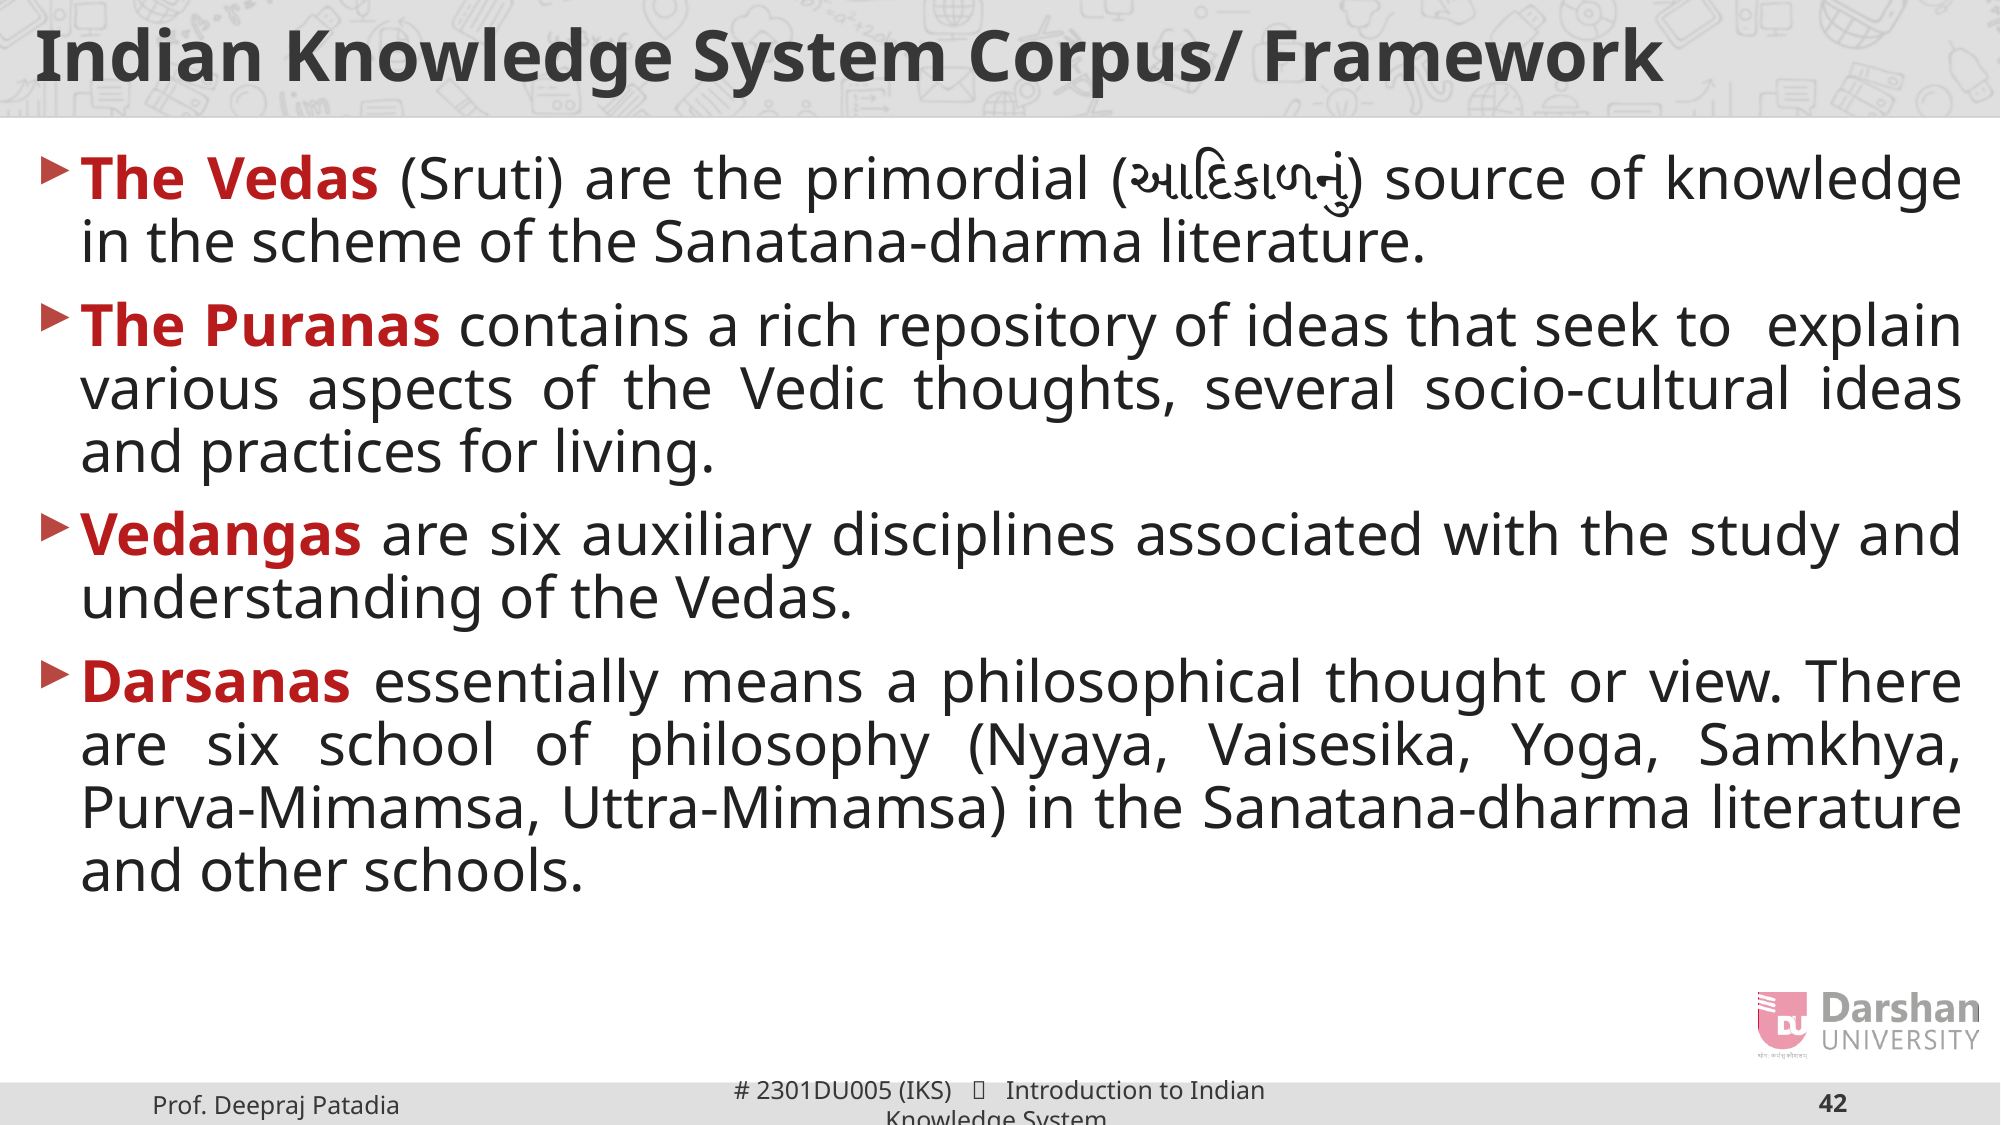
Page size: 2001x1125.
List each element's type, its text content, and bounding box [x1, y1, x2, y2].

title Indian Knowledge System Corpus/ Framework [0, 0, 2000, 117]
list The Vedas (Sruti) are the primordial (આદિકાળનું) source of knowledge in the scheme of the Sanatana-dharma literature. The Puranas contains a rich repository of ideas that seek to explain various aspects of the Vedic thoughts, several socio-cultural ideas and practices for living. Vedangas are six auxiliary disciplines associated with the study and understanding of the Vedas. Darsanas essentially means a philosophical thought or view. There are six school of philosophy (Nyaya, Vaisesika, Yoga, Samkhya, Purva-Mimamsa, Uttra-Mimamsa) in the Sanatana-dharma literature and other schools. [21, 141, 1979, 1059]
